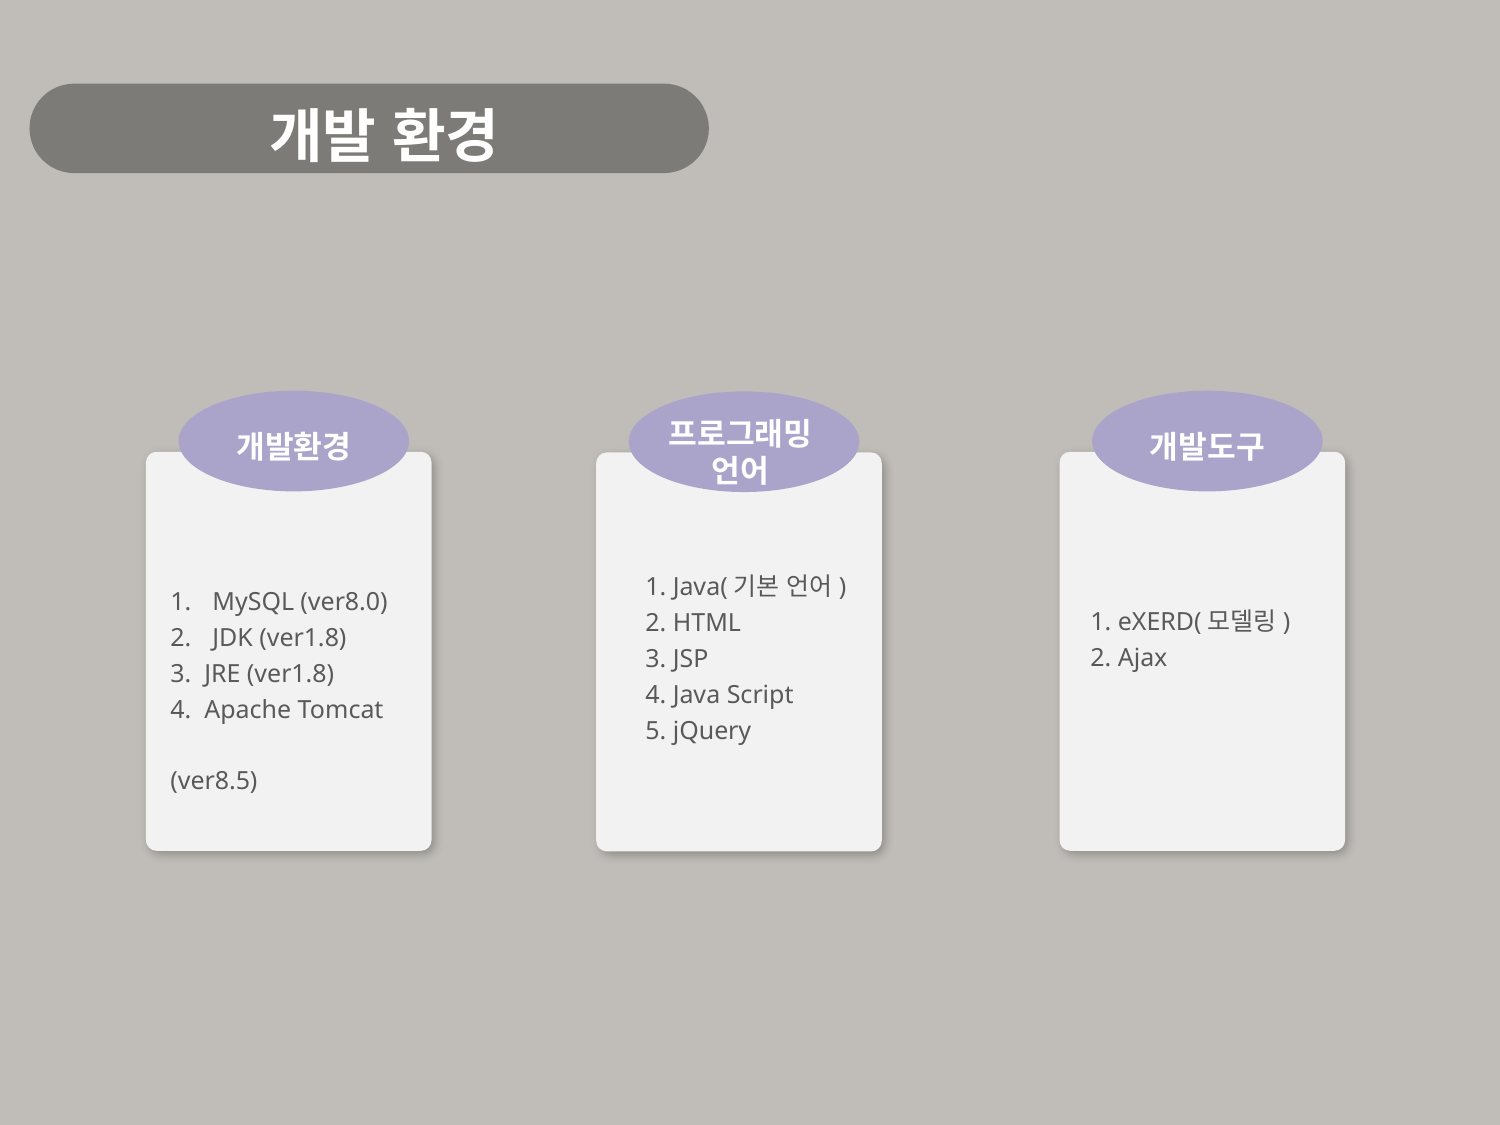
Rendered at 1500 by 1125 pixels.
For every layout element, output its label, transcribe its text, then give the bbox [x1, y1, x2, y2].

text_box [145, 390, 432, 851]
text_box 개발 환경 [28, 82, 710, 175]
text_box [1059, 390, 1346, 851]
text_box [596, 391, 882, 852]
